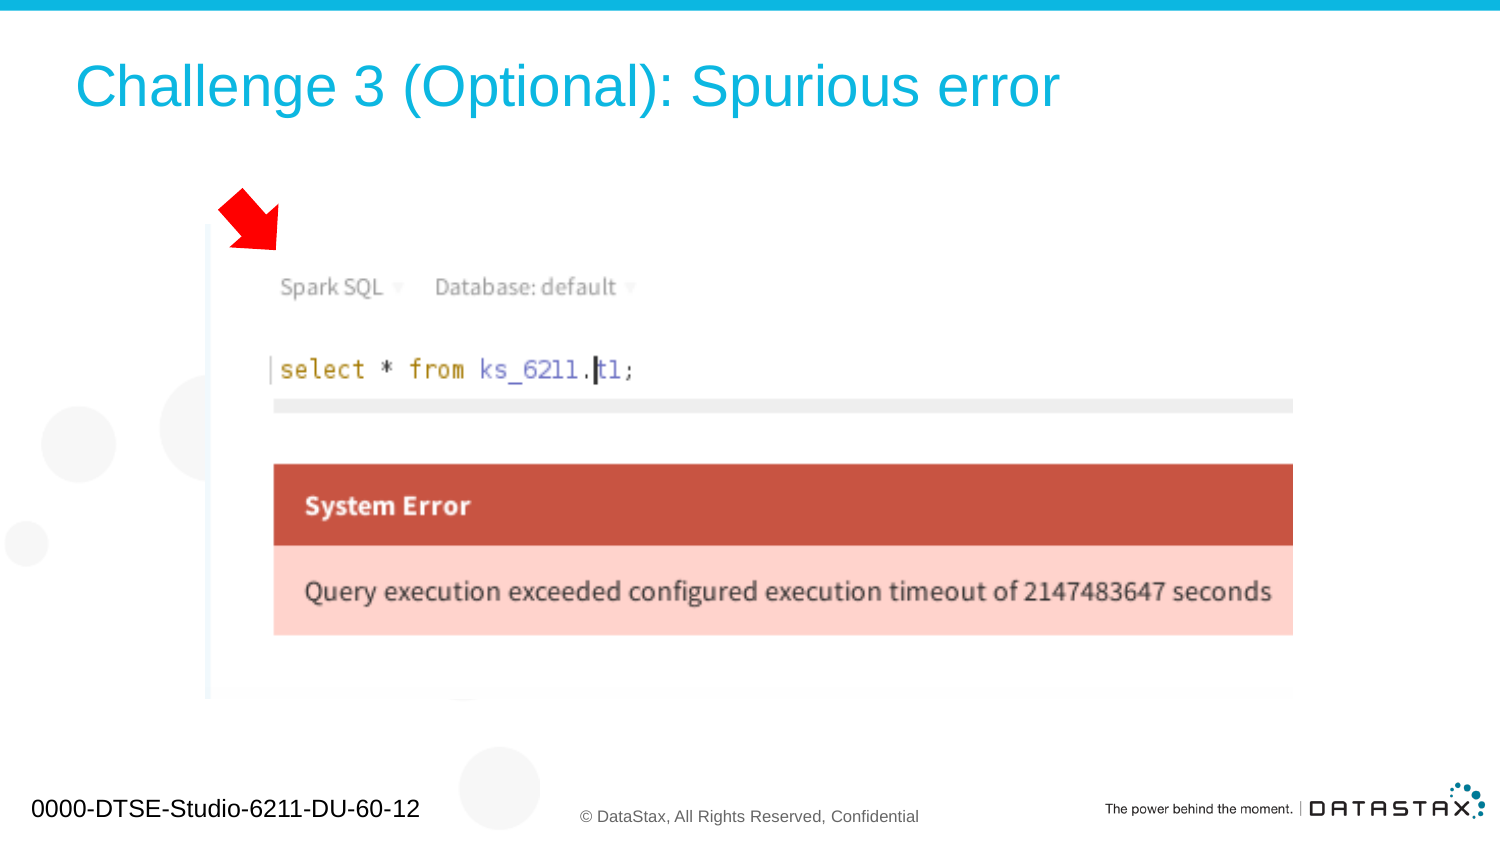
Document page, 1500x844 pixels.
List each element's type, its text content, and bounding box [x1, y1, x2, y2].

text_box [215, 185, 281, 222]
title Challenge 3 (Optional): Spurious error [75, 44, 1425, 135]
picture [205, 224, 1294, 700]
picture [1090, 767, 1500, 834]
slide_number 0000-DTSE-Studio-6211-DU-60-12 [16, 785, 720, 831]
